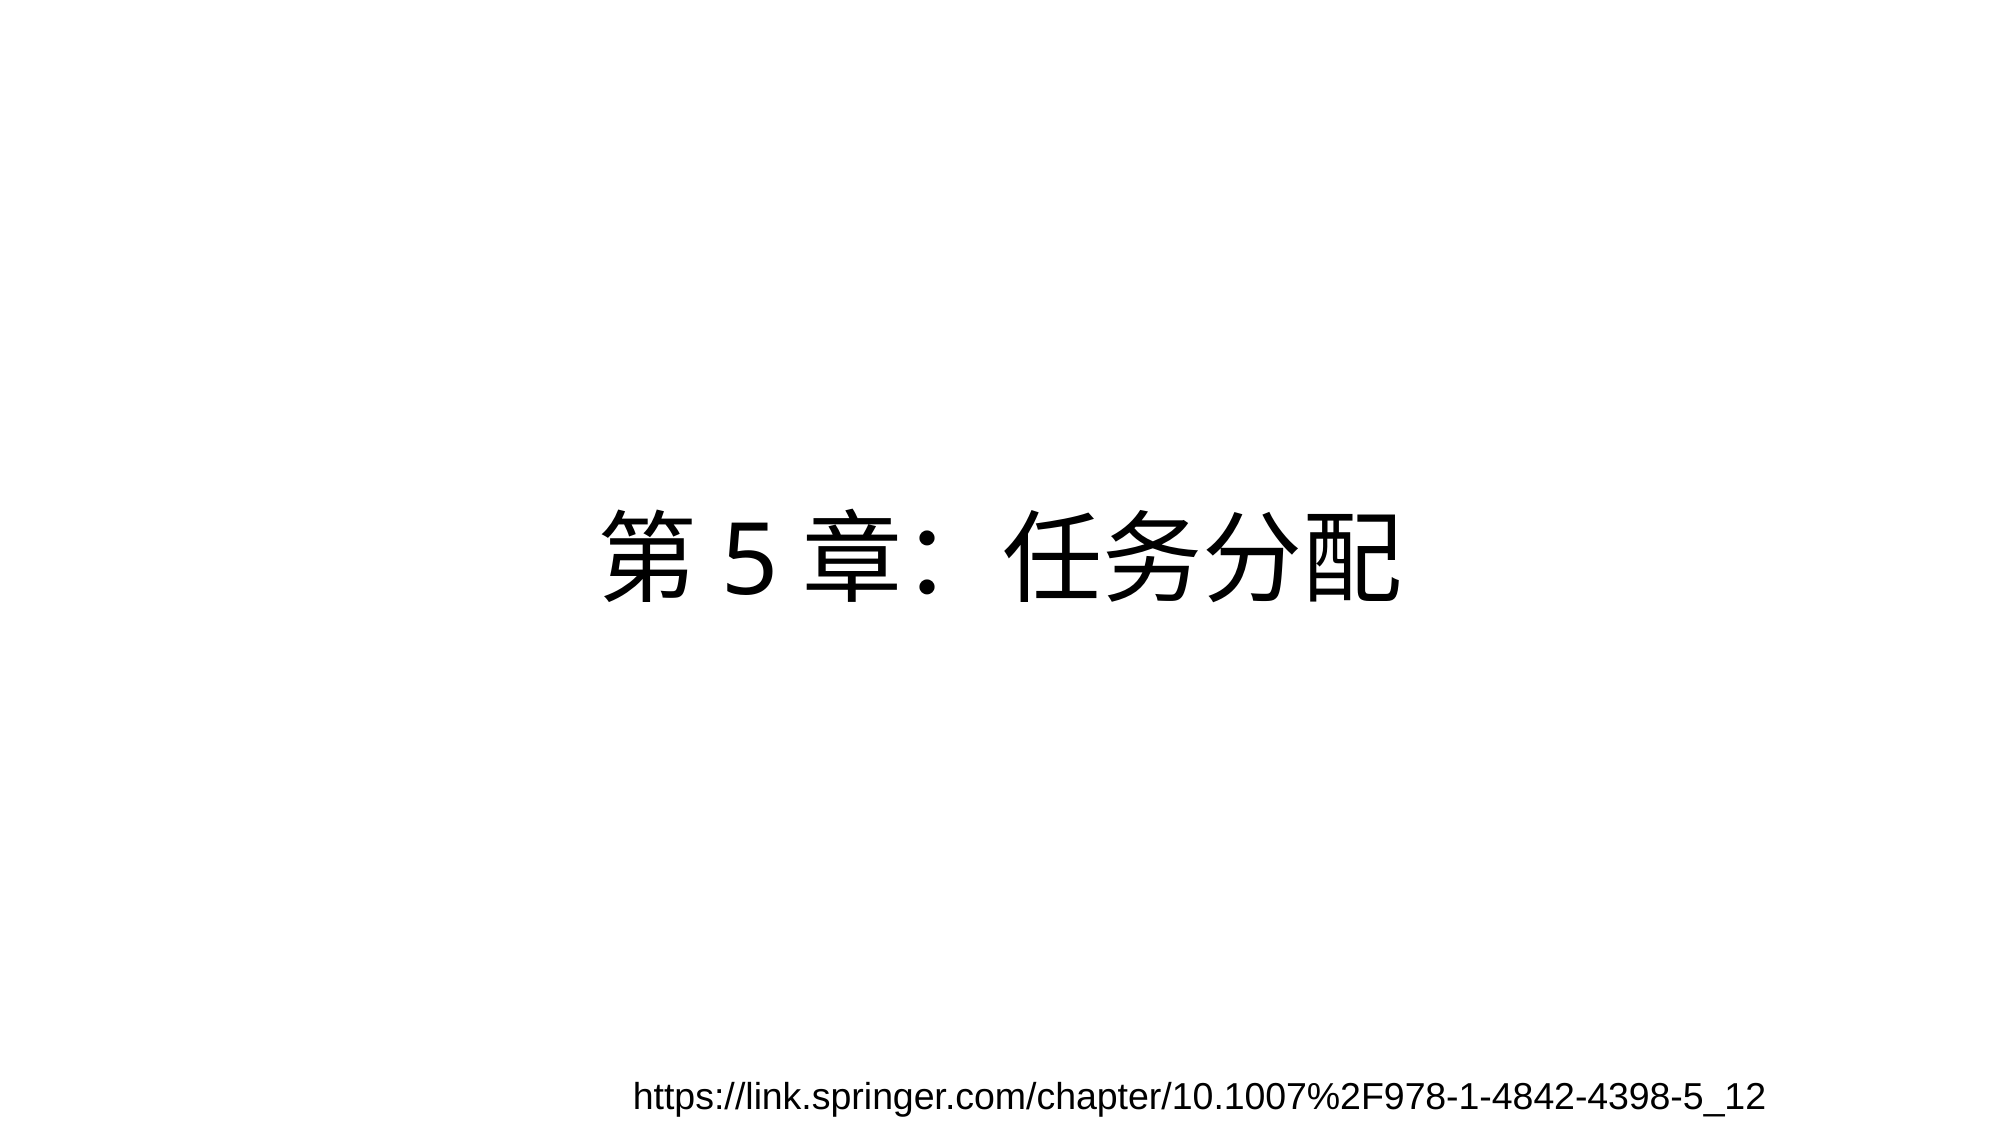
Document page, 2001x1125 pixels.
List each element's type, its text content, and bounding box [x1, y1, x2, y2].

title 第5章：任务分配 [137, 453, 1863, 672]
text_box https://link.springer.com/chapter/10.1007%2F978-1-4842-4398-5_12 [618, 1064, 2000, 1125]
